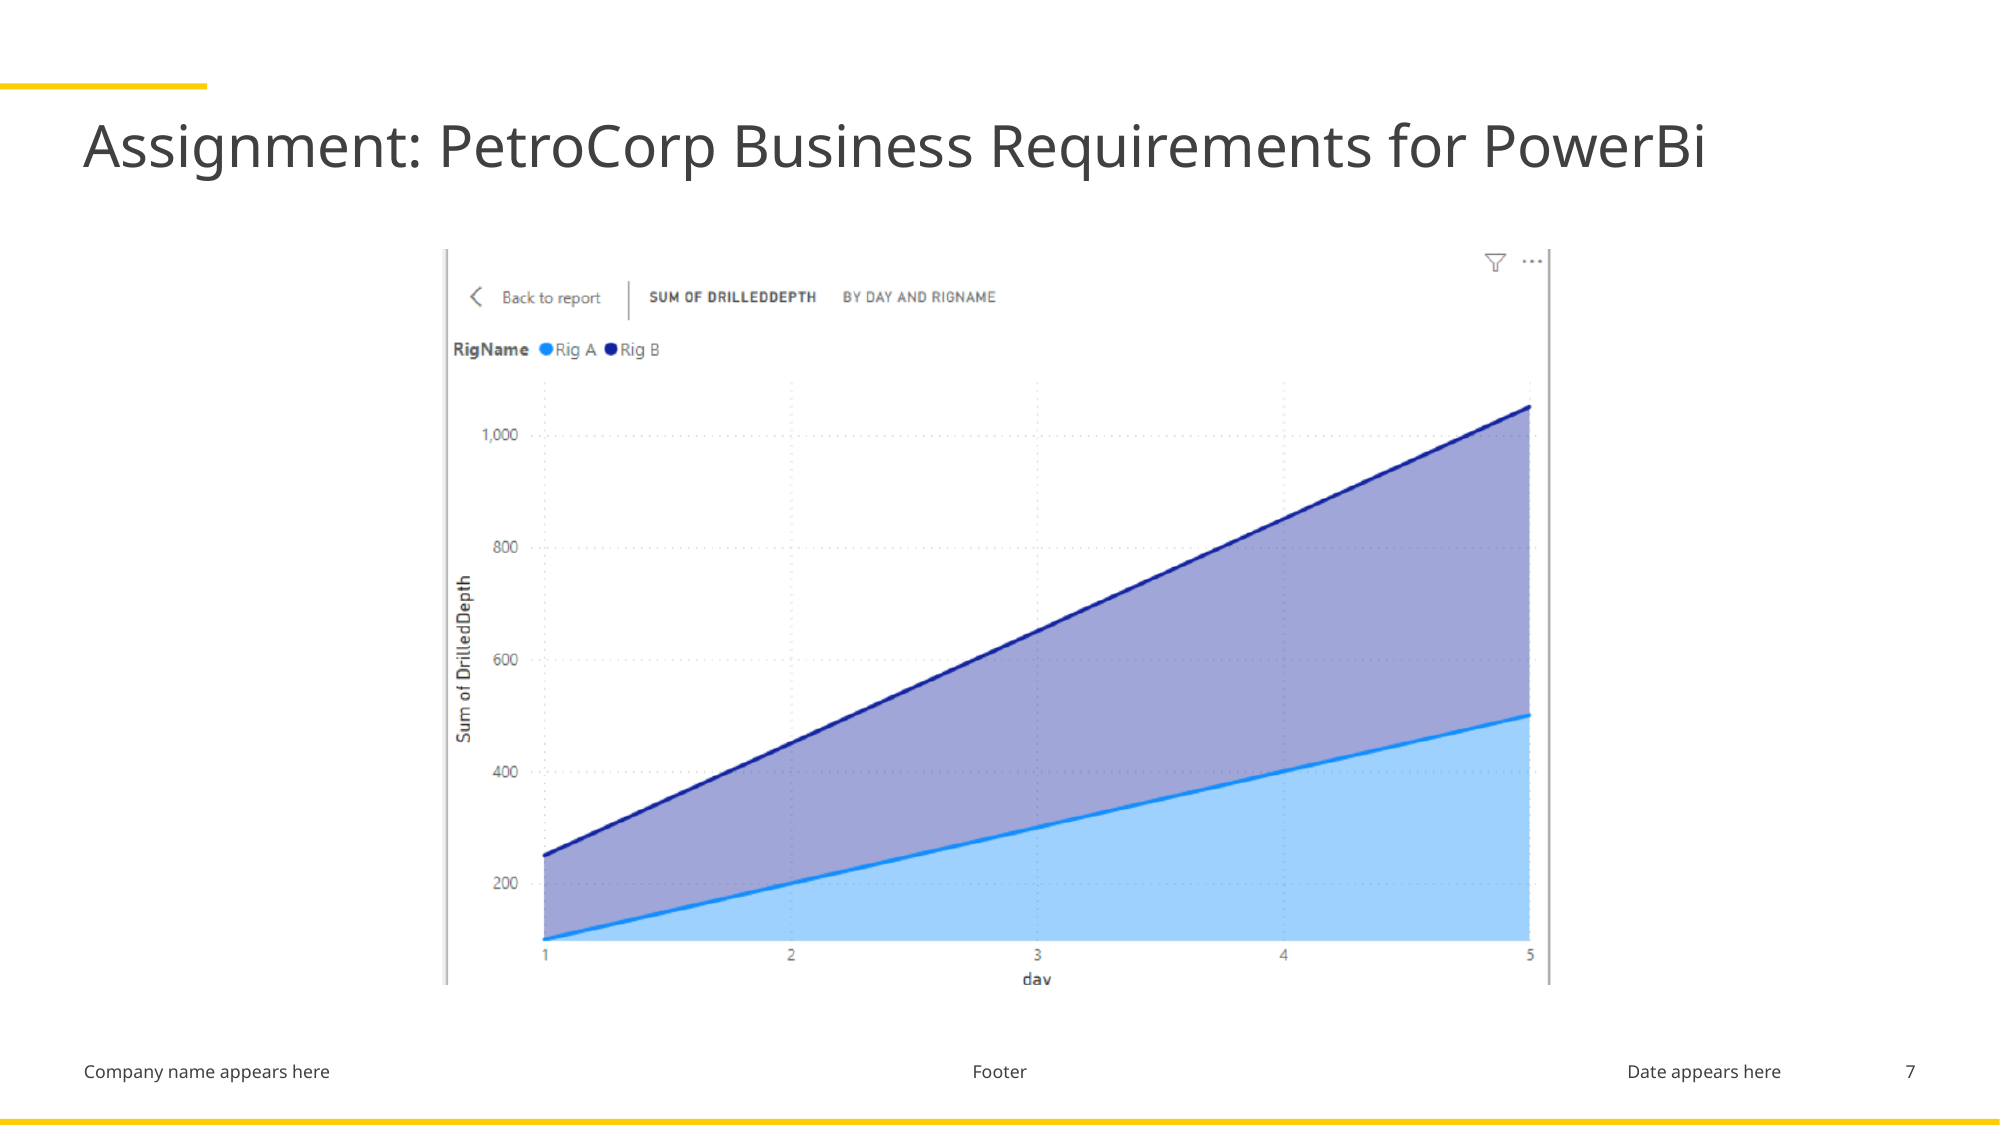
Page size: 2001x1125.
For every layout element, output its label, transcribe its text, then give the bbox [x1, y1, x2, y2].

title Assignment: PetroCorp Business Requirements for PowerBi [83, 116, 1917, 250]
slide_number Date appears here [1586, 1060, 1823, 1101]
picture [442, 249, 1557, 986]
footer Footer [635, 1060, 1364, 1101]
slide_number 7 [1857, 1060, 1917, 1101]
